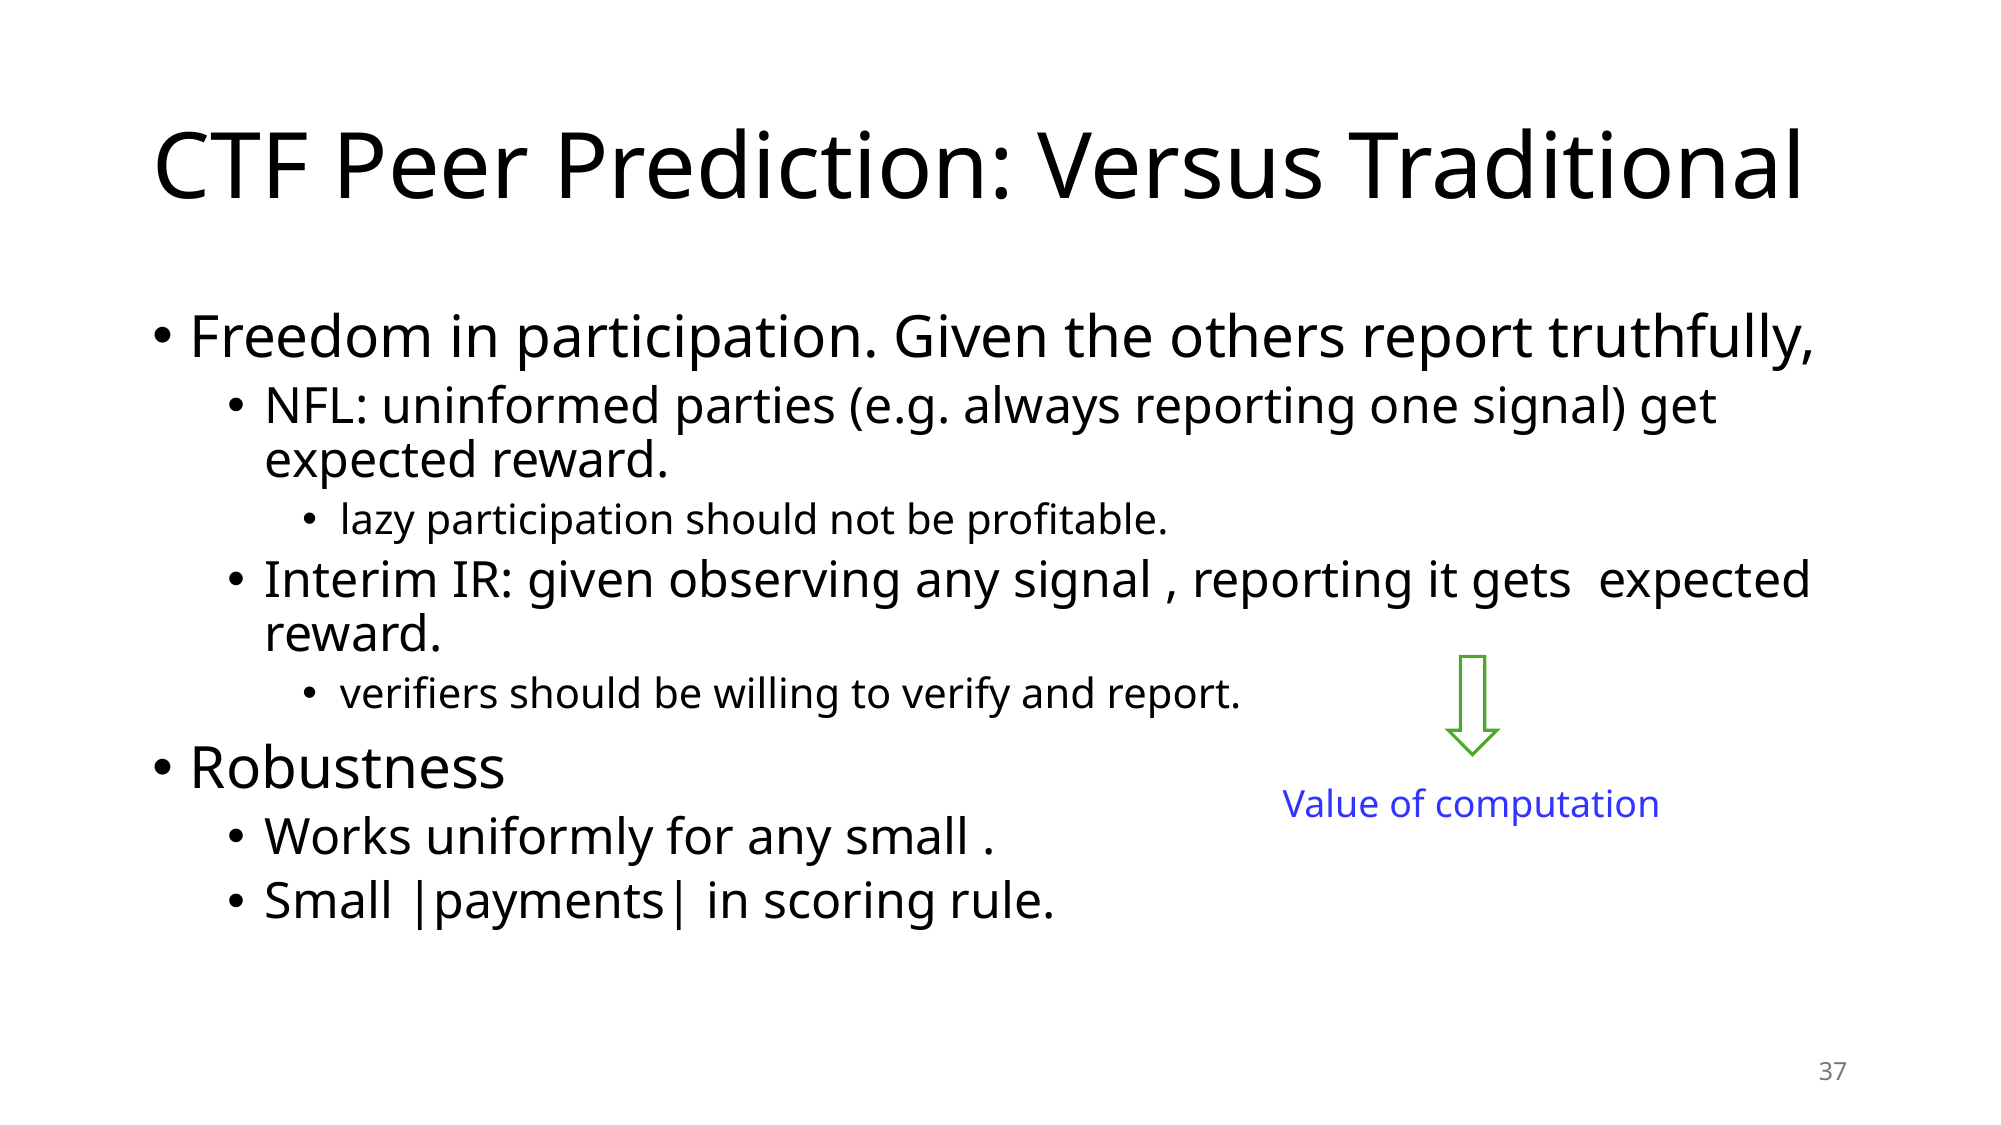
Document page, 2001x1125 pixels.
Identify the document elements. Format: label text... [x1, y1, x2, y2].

text_box Value of computation [1267, 772, 1678, 833]
title CTF Peer Prediction: Versus Traditional [137, 59, 1863, 278]
text_box [1444, 654, 1501, 757]
slide_number 37 [1412, 1042, 1863, 1103]
